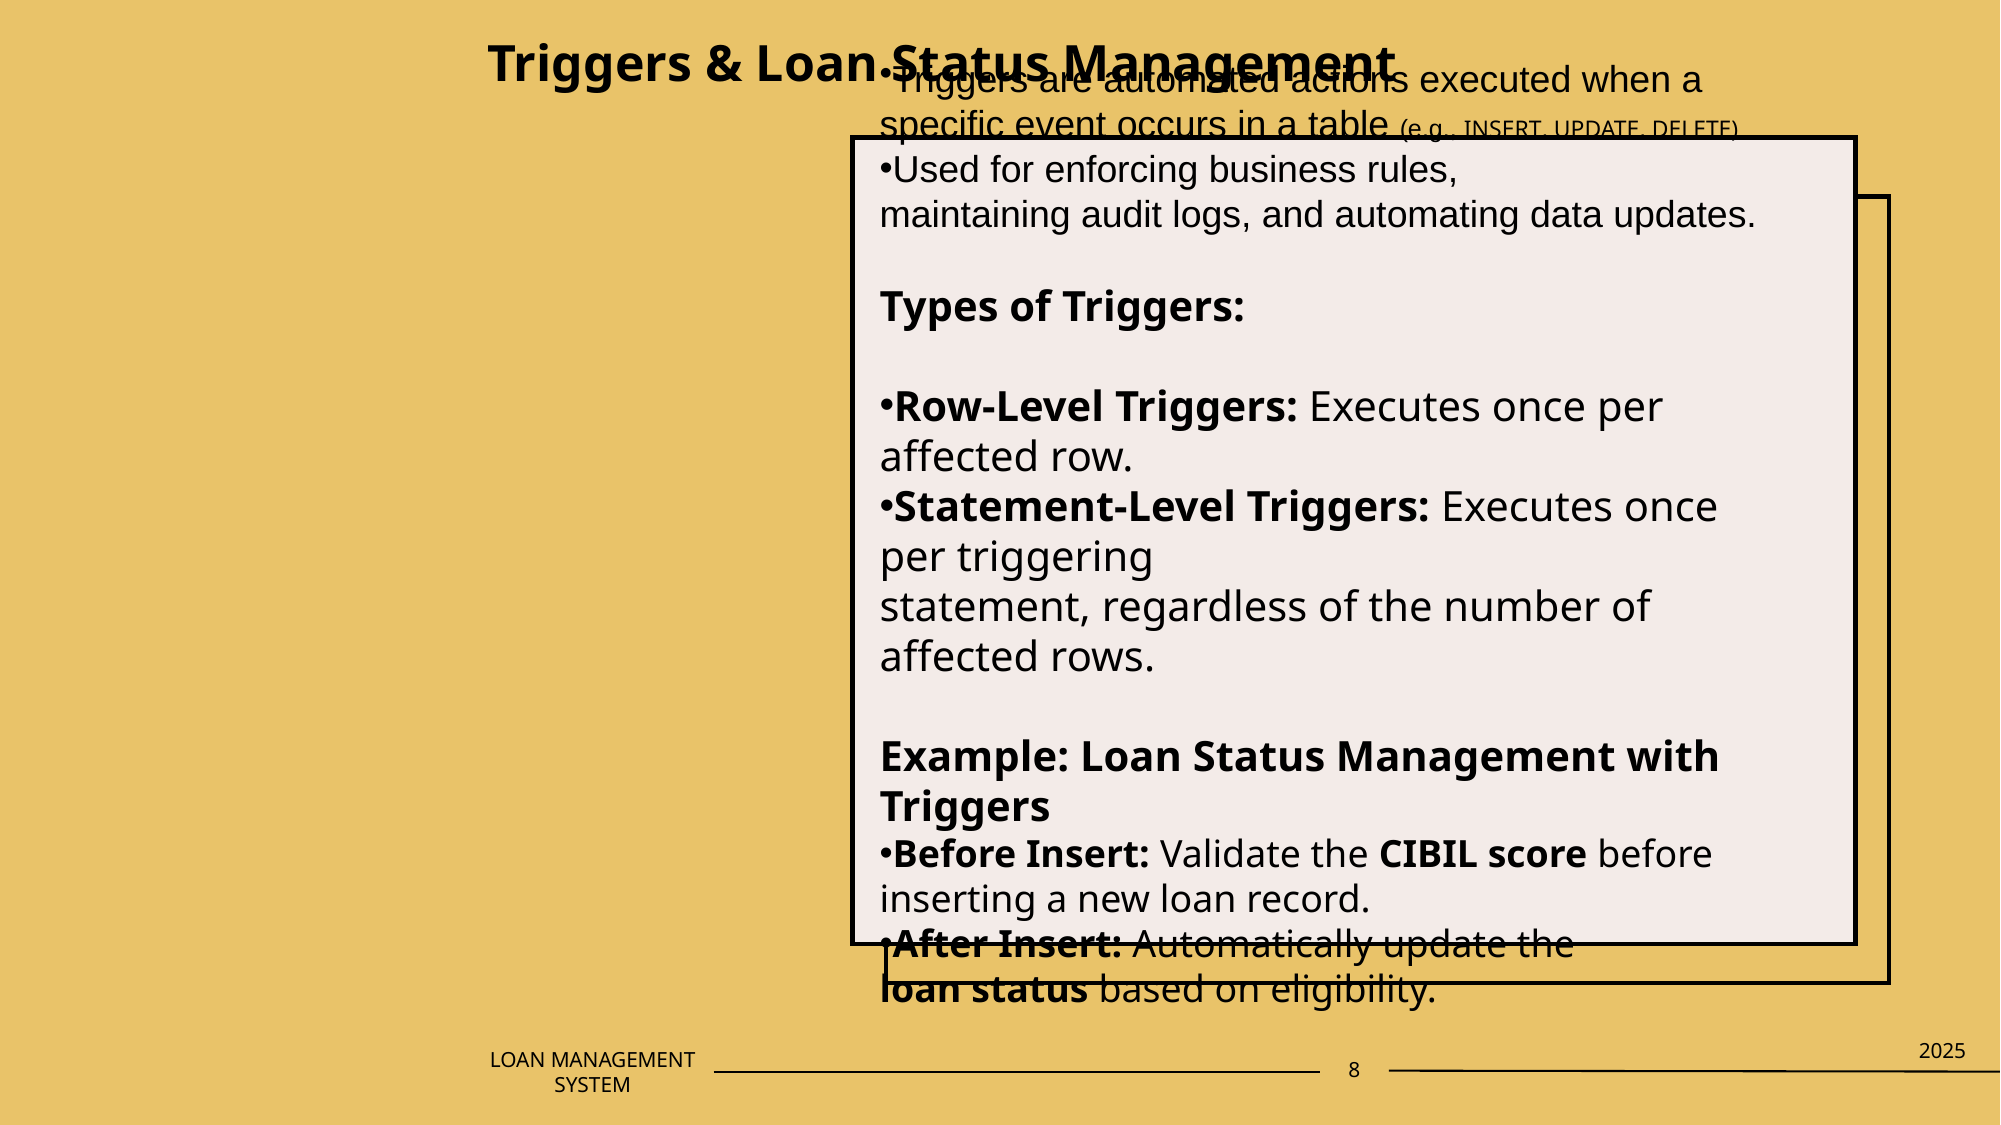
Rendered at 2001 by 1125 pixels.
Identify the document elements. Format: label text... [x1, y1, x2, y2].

text_box 2025 [1889, 1029, 1995, 1071]
text_box LOAN MANAGEMENT SYSTEM [472, 1051, 713, 1093]
list Triggers are automated actions executed when a specific event occurs in a table (e.g., INSERT, UPDATE, DELETE) Used for enforcing business rules, maintaining audit logs, and automating data updates. Types of Triggers: Row-Level Triggers: Executes once per affected row. Statement-Level Triggers: Executes once per triggering statement, regardless of the number of affected rows. Example: Loan Status Management with Triggers Before Insert: Validate the CIBIL score before inserting a new loan record. After Insert: Automatically update the loan status based on eligibility. [864, 47, 1785, 1113]
title Triggers & Loan Status Management [472, 30, 1442, 120]
